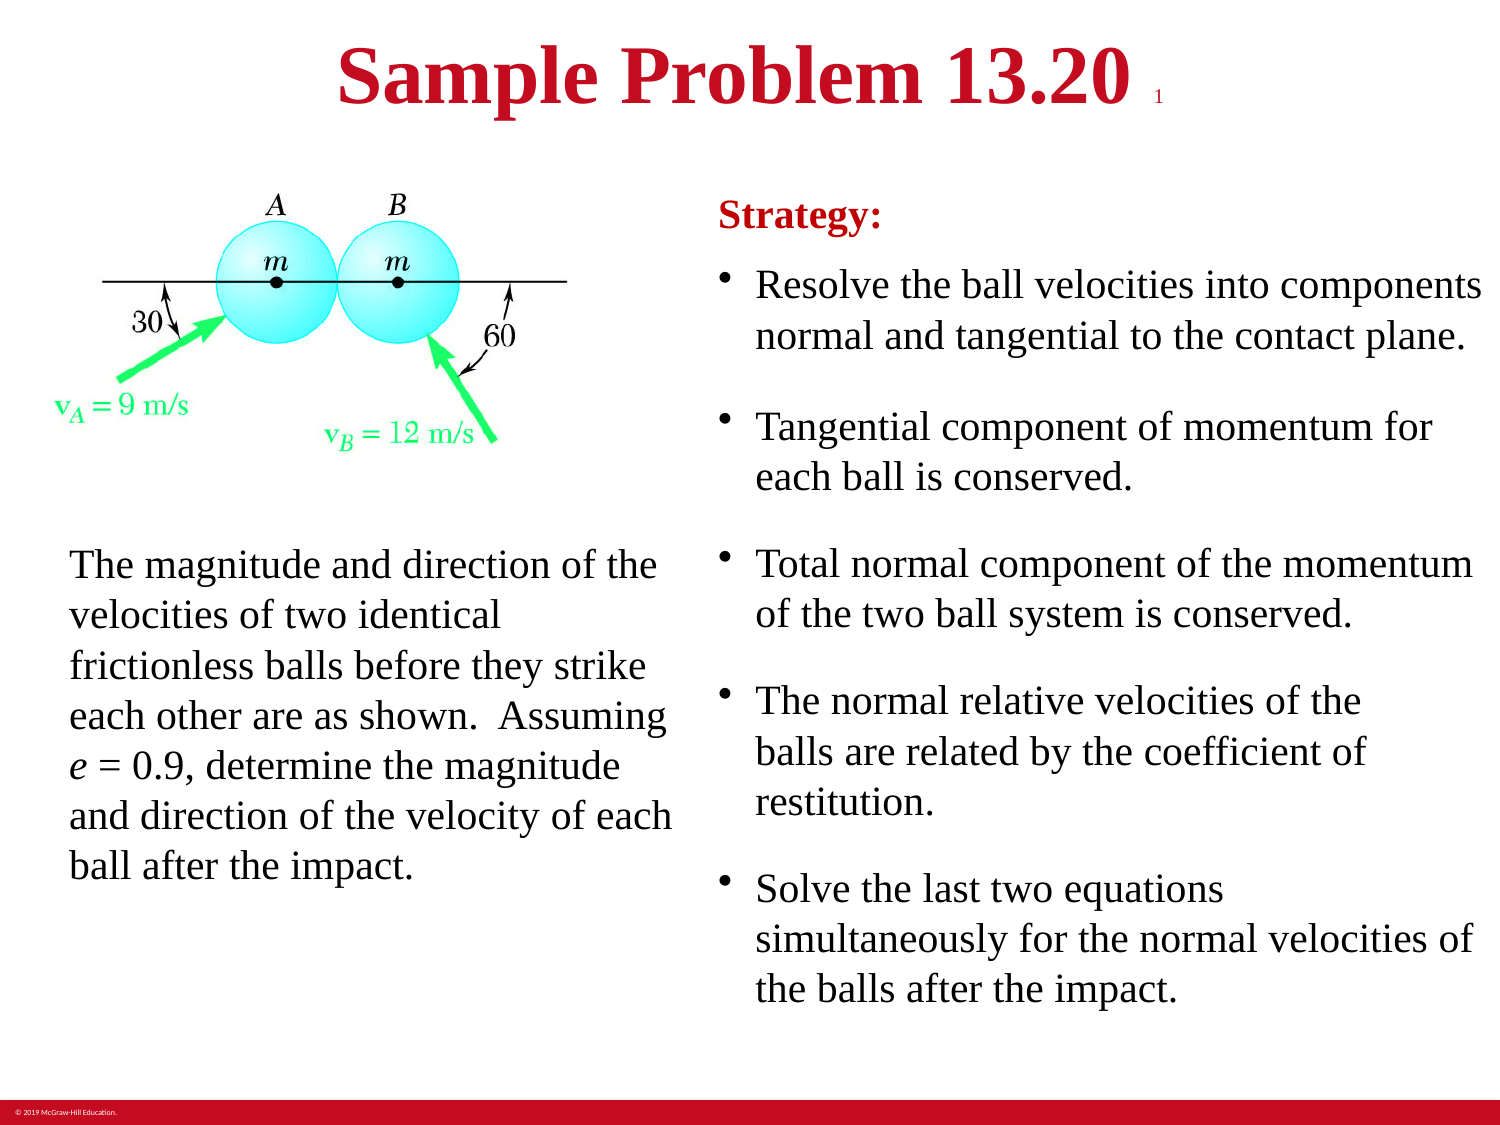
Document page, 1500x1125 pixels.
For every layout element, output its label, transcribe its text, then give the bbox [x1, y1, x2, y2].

title Sample Problem 13.20 1 [75, 12, 1425, 123]
text_box Total normal component of the momentum of the two ball system is conserved. [703, 528, 1493, 644]
text_box Strategy: Resolve the ball velocities into components normal and tangential to the contact plane. [703, 179, 1500, 365]
text_box The normal relative velocities of the balls are related by the coefficient of restitution. [703, 665, 1399, 831]
picture [49, 191, 569, 457]
text_box Solve the last two equations simultaneously for the normal velocities of the balls after the impact. [703, 853, 1500, 1019]
text_box The magnitude and direction of the velocities of two identical frictionless balls before they strike each other are as shown. Assuming e = 0.9, determine the magnitude and direction of the velocity of each ball after the impact. [54, 529, 694, 895]
text_box Tangential component of momentum for each ball is conserved. [703, 391, 1481, 507]
